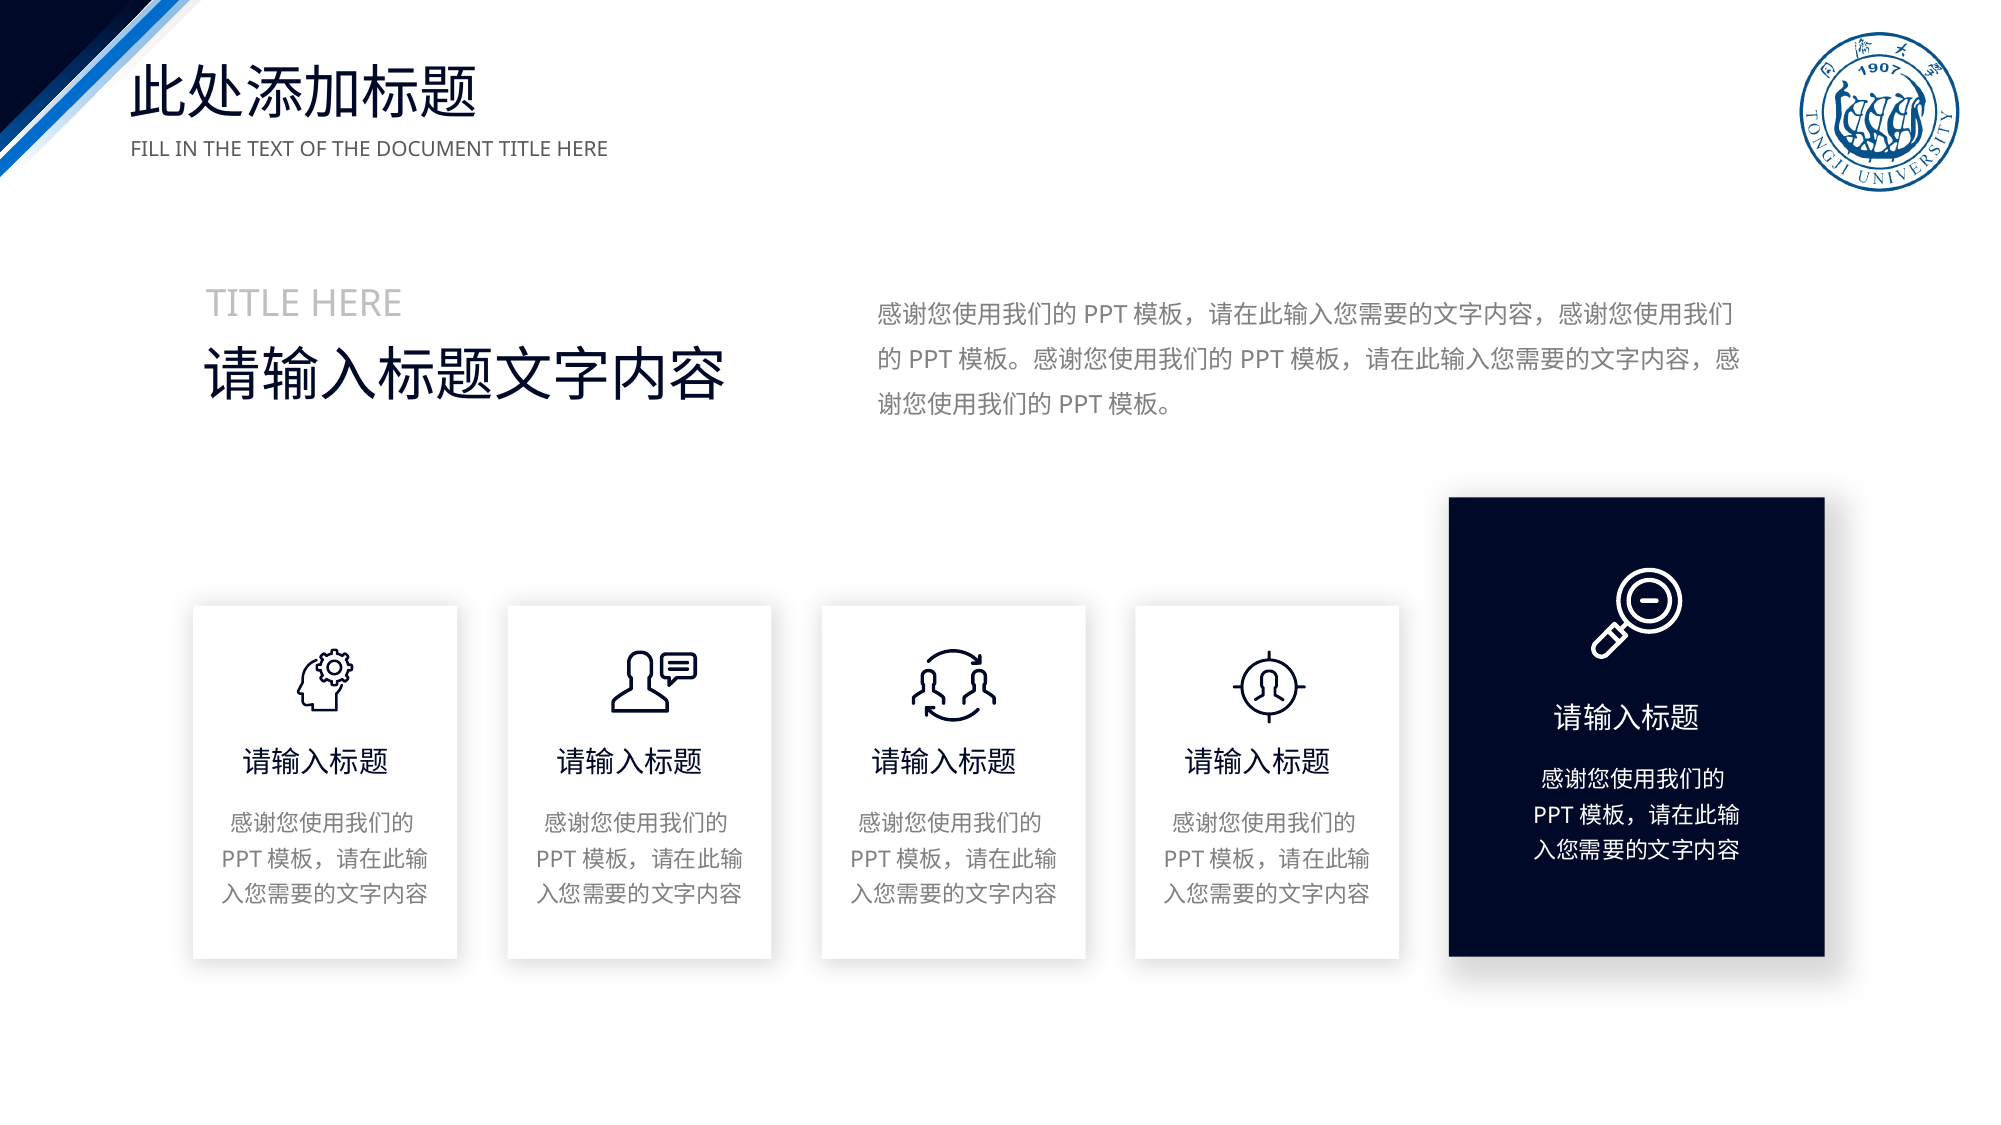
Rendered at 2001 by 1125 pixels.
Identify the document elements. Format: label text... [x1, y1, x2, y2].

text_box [611, 650, 698, 713]
text_box [507, 605, 772, 960]
text_box 感谢您使用我们的PPT模板，请在此输入您需要的文字内容，感谢您使用我们的PPT模板。感谢您使用我们的PPT模板，请在此输入您需要的文字内容，感谢您使用我们的PPT模板。 [862, 276, 1766, 426]
text_box 感谢您使用我们的PPT模板，请在此输入您需要的文字内容 [198, 793, 452, 915]
text_box 请输入标题文字内容 [188, 329, 743, 415]
text_box 此处添加标题 [113, 47, 563, 133]
text_box TITLE HERE [190, 271, 418, 332]
text_box 感谢您使用我们的PPT模板，请在此输入您需要的文字内容 [826, 793, 1081, 915]
text_box 请输入标题 [856, 735, 1052, 786]
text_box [296, 648, 354, 712]
text_box [821, 605, 1087, 960]
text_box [911, 649, 996, 722]
text_box 请输入标题 [1169, 735, 1365, 786]
text_box 感谢您使用我们的PPT模板，请在此输入您需要的文字内容 [512, 793, 767, 915]
text_box 感谢您使用我们的PPT模板，请在此输入您需要的文字内容 [1140, 793, 1394, 915]
text_box 请输入标题 [227, 735, 423, 786]
text_box 请输入标题 [1539, 691, 1735, 742]
text_box [192, 605, 458, 960]
text_box FILL IN THE TEXT OF THE DOCUMENT TITLE HERE [115, 128, 624, 169]
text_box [1591, 567, 1683, 659]
text_box 感谢您使用我们的PPT模板，请在此输入您需要的文字内容 [1509, 748, 1764, 871]
text_box 请输入标题 [541, 735, 738, 786]
text_box [1134, 605, 1400, 960]
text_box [1232, 650, 1306, 724]
picture [1799, 31, 1960, 192]
text_box [1448, 496, 1826, 958]
